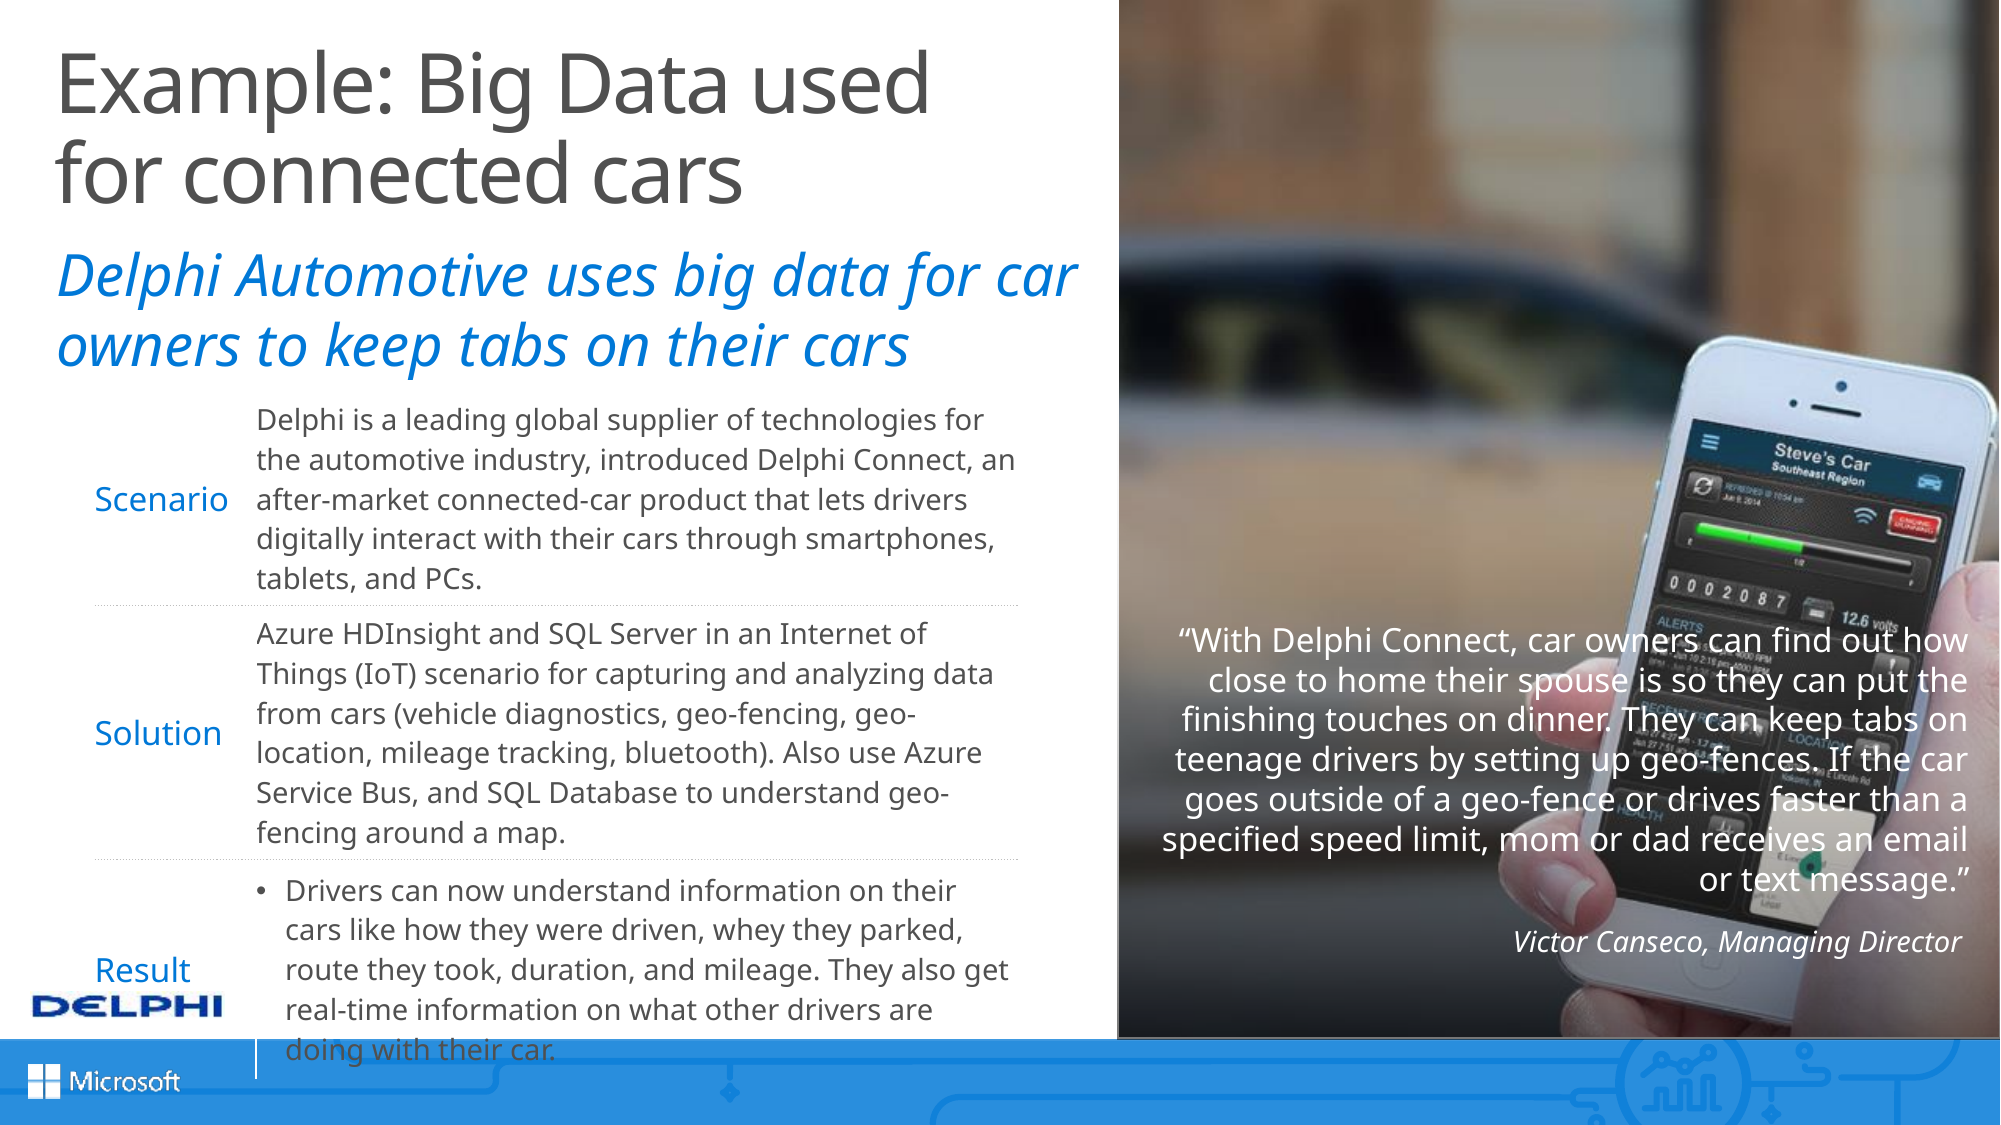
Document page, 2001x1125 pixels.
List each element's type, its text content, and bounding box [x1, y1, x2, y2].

table_header Scenario [95, 392, 255, 606]
text_box “With Delphi Connect, car owners can find out how close to home their spouse is so they can put the finishing touches on dinner. They can keep tabs on teenage drivers by setting up geo-fences. If the car goes outside of a geo-fence or drives faster than a specified speed limit, mom or dad receives an email or text message.” Victor Canseco, Managing Director [1117, 329, 2000, 1040]
table_cell Azure HDInsight and SQL Server in an Internet of Things (IoT) scenario for capturing and analyzing data from cars (vehicle diagnostics, geo-fencing, geo-location, mileage tracking, bluetooth). Also use Azure Service Bus, and SQL Database to understand geo-fencing around a map. [257, 606, 1018, 859]
title Example: Big Data used for connected cars [30, 26, 1082, 175]
list Delphi Automotive uses big data for car owners to keep tabs on their cars [56, 238, 1098, 380]
picture [1119, 0, 1999, 1037]
table_cell Drivers can now understand information on their cars like how they were driven, whey they parked, route they took, duration, and mileage. They also get real-time information on what other drivers are doing with their car. [257, 859, 1018, 1079]
table_cell Result [95, 859, 255, 1079]
picture [30, 990, 226, 1022]
table_cell Solution [95, 606, 255, 859]
table_header Delphi is a leading global supplier of technologies for the automotive industry, introduced Delphi Connect, an after-market connected-car product that lets drivers digitally interact with their cars through smartphones, tablets, and PCs. [257, 392, 1018, 606]
